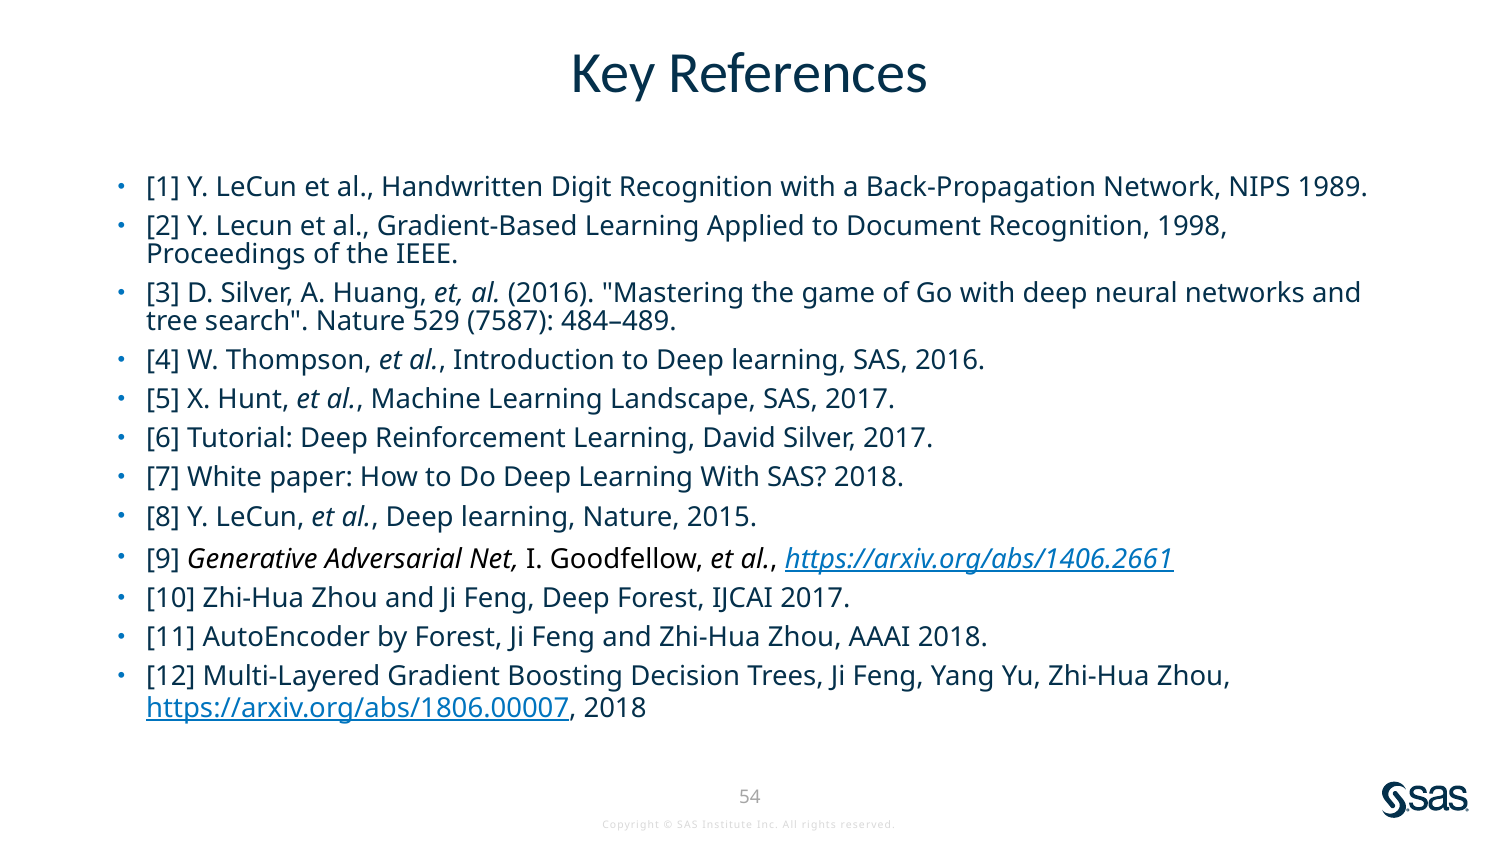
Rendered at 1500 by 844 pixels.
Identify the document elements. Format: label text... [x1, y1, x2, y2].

list [1] Y. LeCun et al., Handwritten Digit Recognition with a Back-Propagation Network, NIPS 1989. [2] Y. Lecun et al., Gradient-Based Learning Applied to Document Recognition, 1998, Proceedings of the IEEE. [3] D. Silver, A. Huang, et, al. (2016). "Mastering the game of Go with deep neural networks and tree search". Nature 529 (7587): 484–489. [4] W. Thompson, et al., Introduction to Deep learning, SAS, 2016. [5] X. Hunt, et al., Machine Learning Landscape, SAS, 2017. [6] Tutorial: Deep Reinforcement Learning, David Silver, 2017. [7] White paper: How to Do Deep Learning With SAS? 2018. [8] Y. LeCun, et al., Deep learning, Nature, 2015. [9] Generative Adversarial Net, I. Goodfellow, et al., https://arxiv.org/abs/1406.2661 [10] Zhi-Hua Zhou and Ji Feng, Deep Forest, IJCAI 2017. [11] AutoEncoder by Forest, Ji Feng and Zhi-Hua Zhou, AAAI 2018. [12] Multi-Layered Gradient Boosting Decision Trees, Ji Feng, Yang Yu, Zhi-Hua Zhou, https://arxiv.org/abs/1806.00007, 2018 [102, 166, 1398, 765]
title Key References [102, 31, 1398, 107]
slide_number 54 [675, 780, 825, 818]
